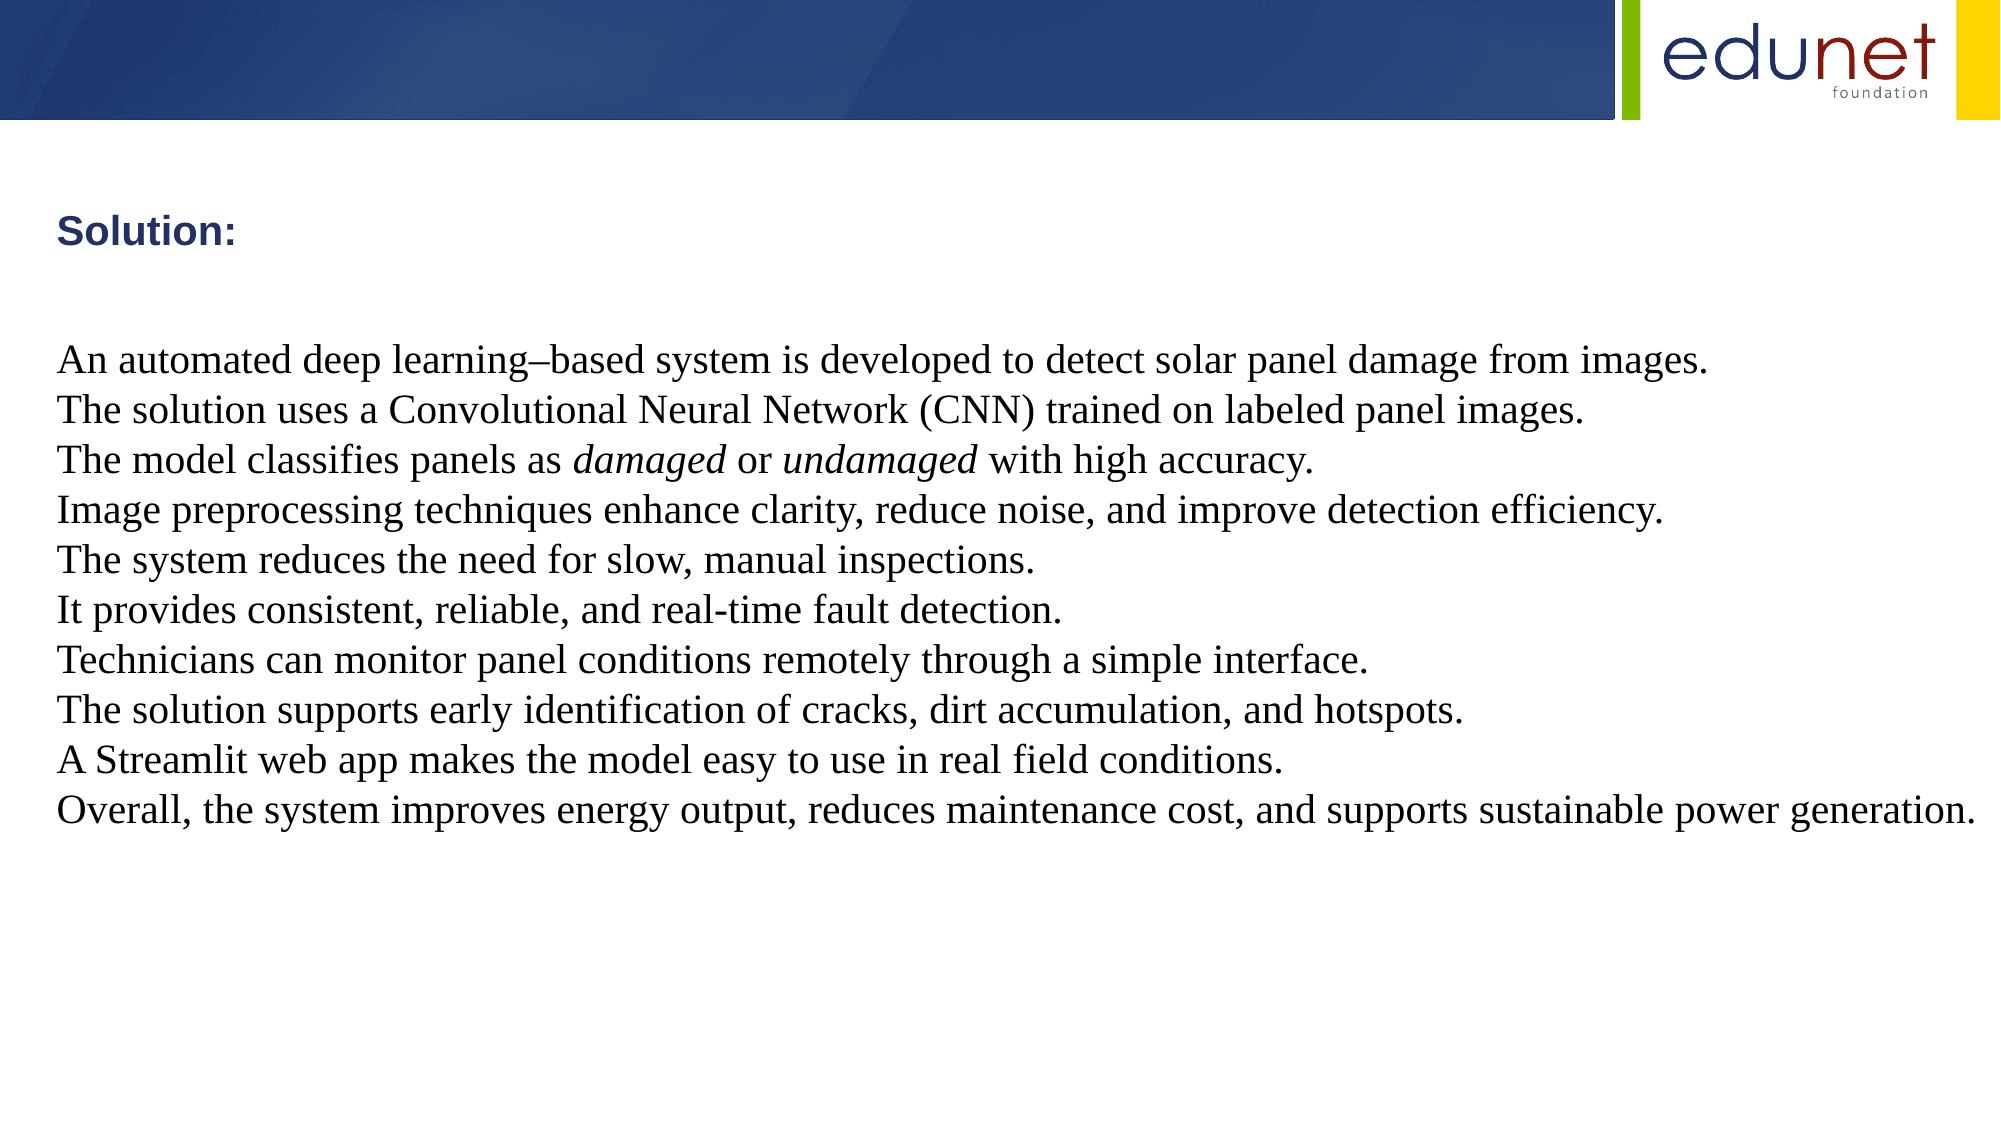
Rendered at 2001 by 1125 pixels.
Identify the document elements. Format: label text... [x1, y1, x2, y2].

text_box An automated deep learning–based system is developed to detect solar panel damage from images. The solution uses a Convolutional Neural Network (CNN) trained on labeled panel images. The model classifies panels as damaged or undamaged with high accuracy. Image preprocessing techniques enhance clarity, reduce noise, and improve detection efficiency. The system reduces the need for slow, manual inspections. It provides consistent, reliable, and real-time fault detection. Technicians can monitor panel conditions remotely through a simple interface. The solution supports early identification of cracks, dirt accumulation, and hotspots. A Streamlit web app makes the model easy to use in real field conditions. Overall, the system improves energy output, reduces maintenance cost, and supports sustainable power generation. [41, 324, 2000, 839]
text_box Solution: [41, 195, 1043, 261]
picture [1652, 12, 1948, 108]
